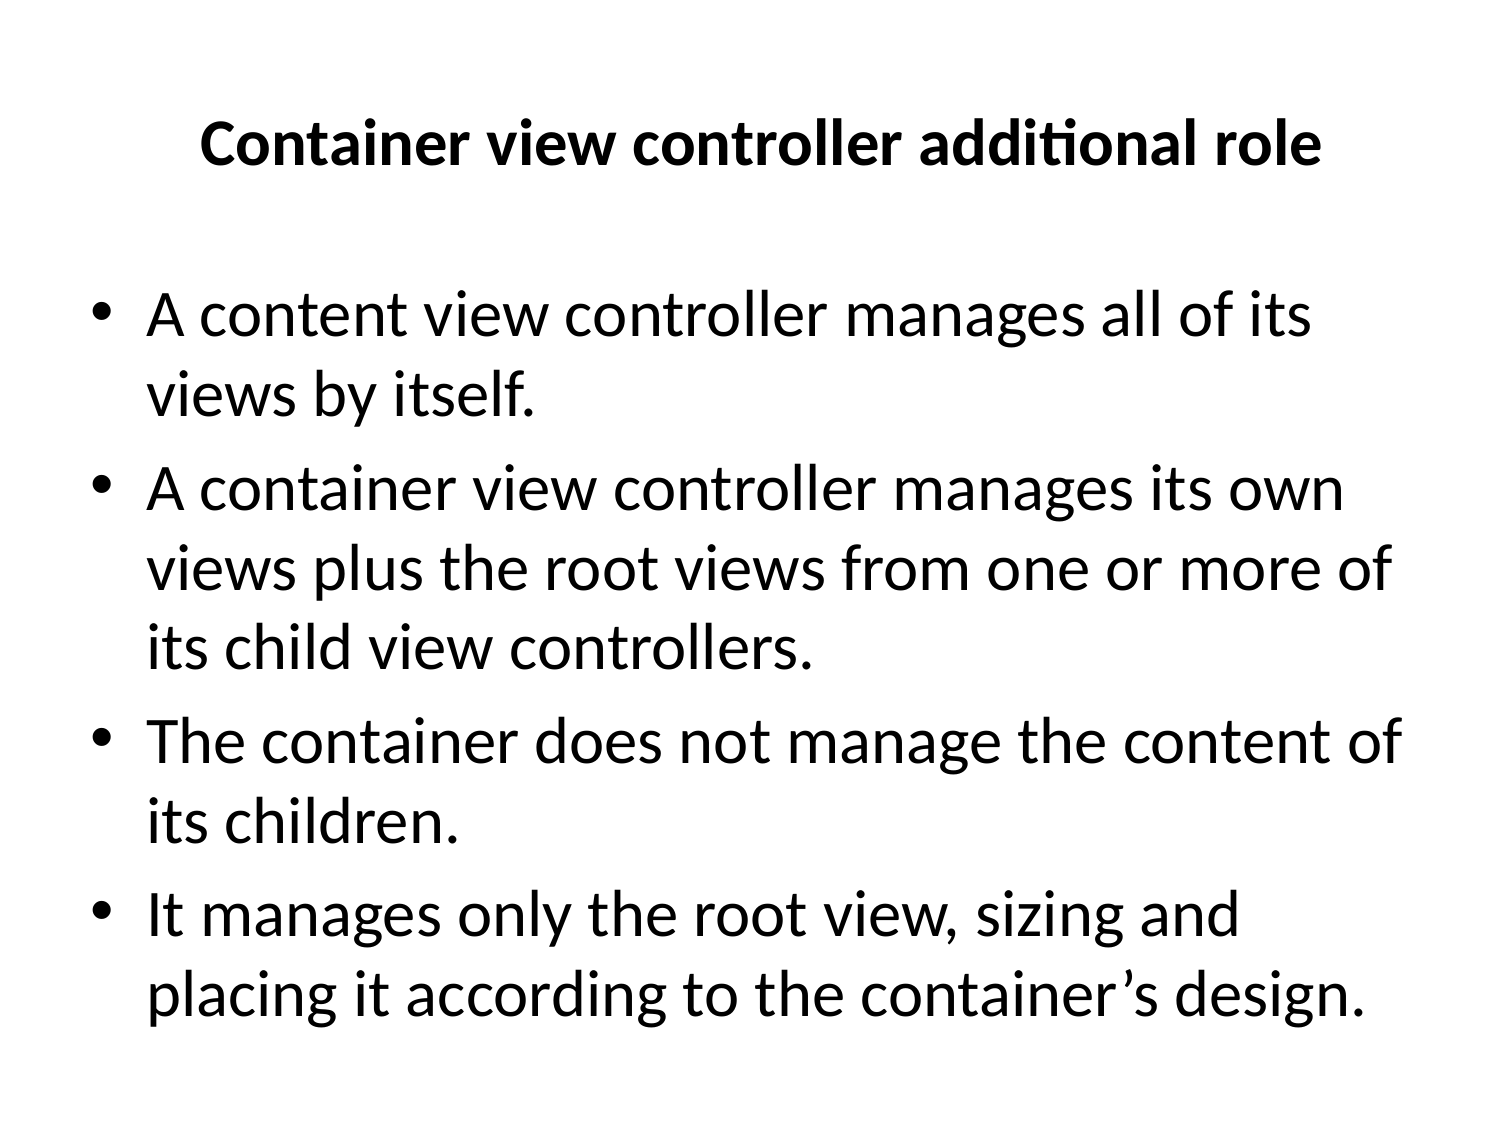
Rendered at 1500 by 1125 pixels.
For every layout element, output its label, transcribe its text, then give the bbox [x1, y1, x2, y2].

title Container view controller additional role [62, 45, 1463, 233]
list A content view controller manages all of its views by itself. A container view controller manages its own views plus the root views from one or more of its child view controllers. The container does not manage the content of its children. It manages only the root view, sizing and placing it according to the container’s design. [75, 262, 1425, 1005]
